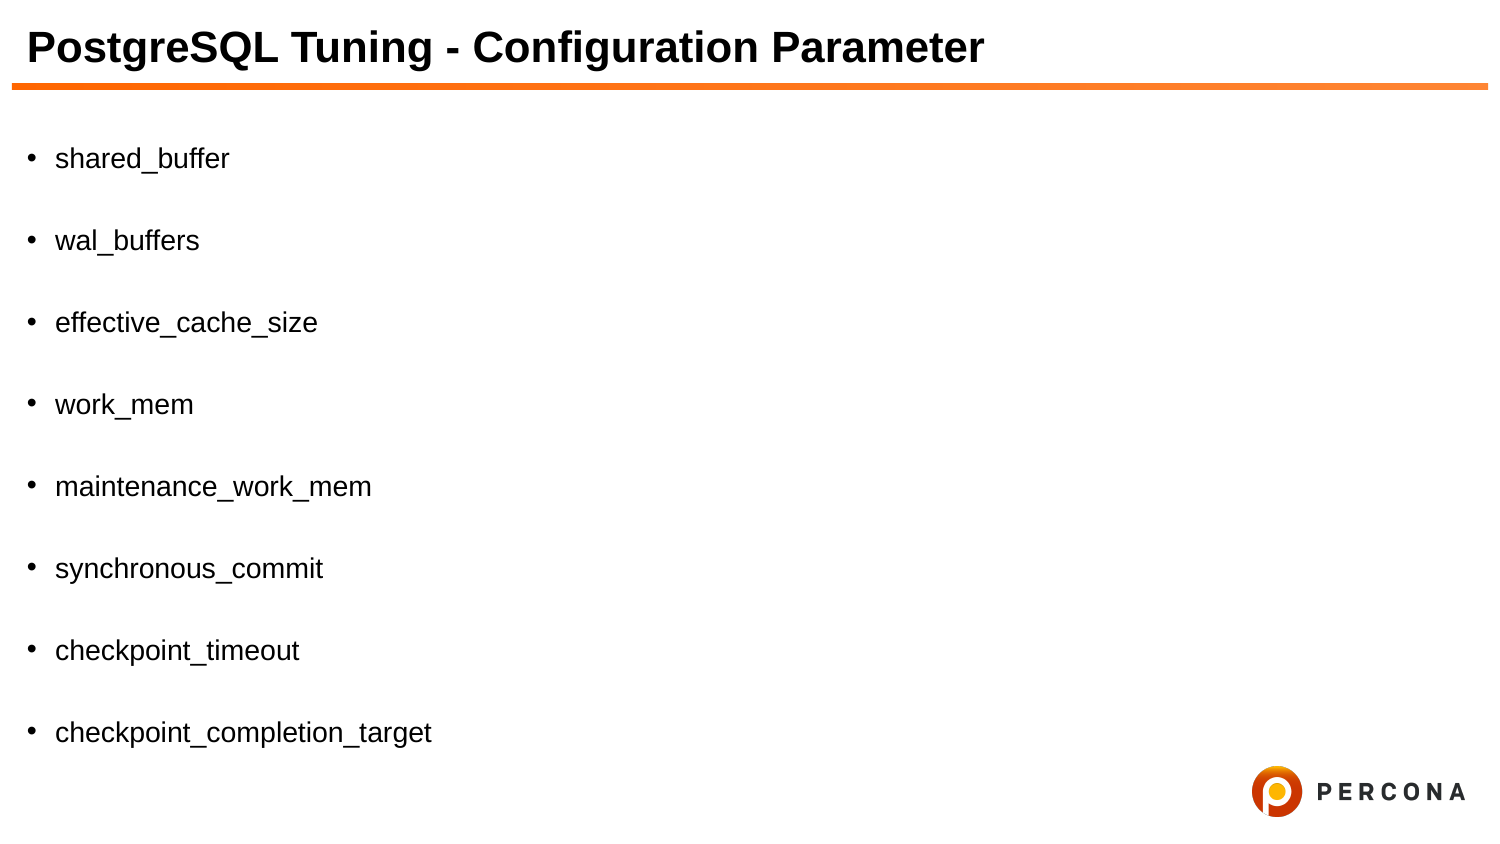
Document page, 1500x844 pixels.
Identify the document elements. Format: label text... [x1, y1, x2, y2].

title PostgreSQL Tuning - Configuration Parameter [11, 17, 1489, 80]
picture [1252, 766, 1465, 817]
list shared_buffer wal_buffers effective_cache_size work_mem maintenance_work_mem synchronous_commit checkpoint_timeout checkpoint_completion_target [11, 98, 1489, 756]
